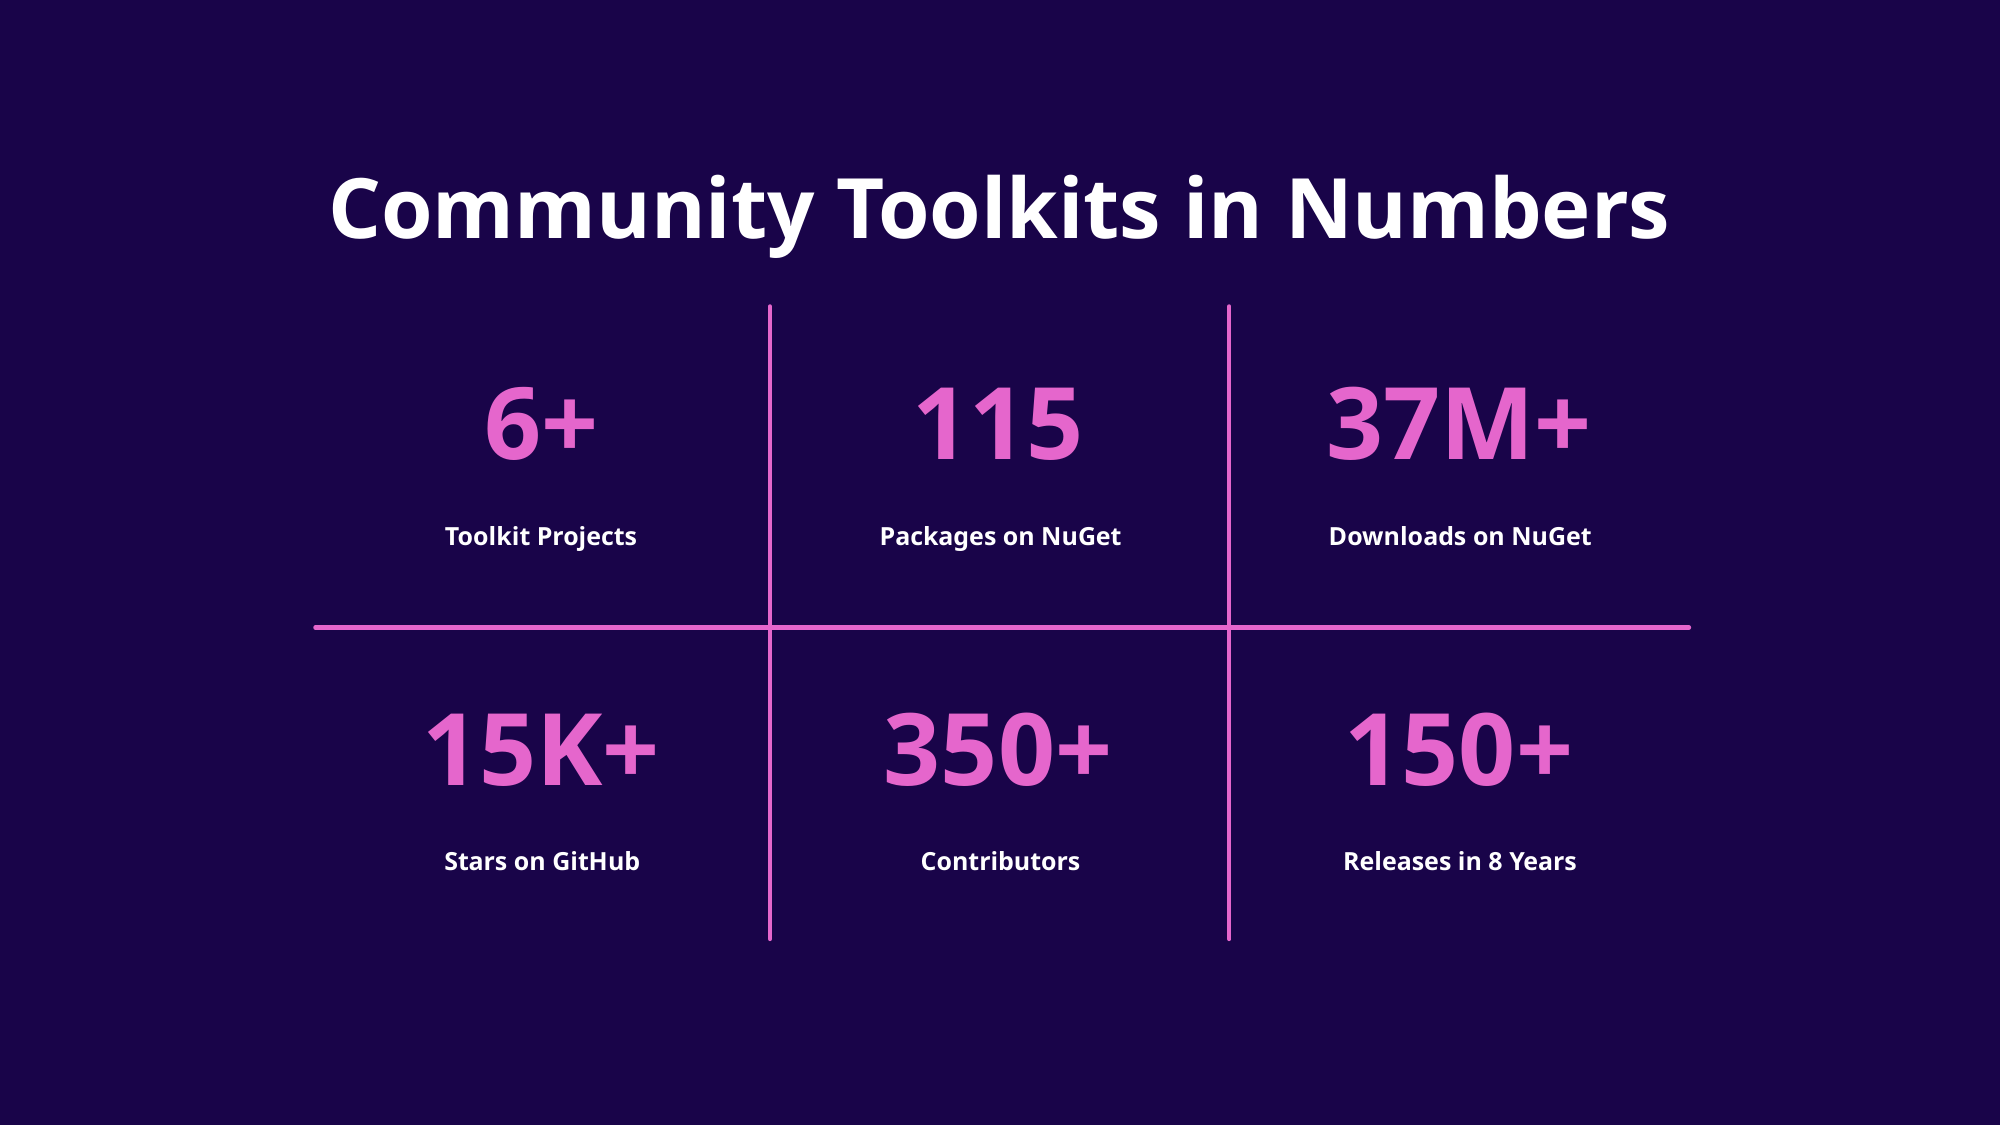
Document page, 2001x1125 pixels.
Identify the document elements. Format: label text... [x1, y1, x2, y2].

list Downloads on NuGet [1319, 519, 1602, 551]
list 150+ [1318, 684, 1601, 807]
list 6+ [400, 359, 683, 481]
list Toolkit Projects [400, 519, 683, 551]
list Stars on GitHub [401, 845, 684, 876]
list 37M+ [1318, 359, 1601, 481]
list Contributors [859, 845, 1142, 876]
list Packages on NuGet [859, 519, 1142, 551]
list Releases in 8 Years [1319, 845, 1602, 876]
title Community Toolkits in Numbers [93, 155, 1907, 257]
list 115 [857, 359, 1140, 481]
list 15K+ [400, 684, 683, 807]
list 350+ [857, 684, 1140, 807]
